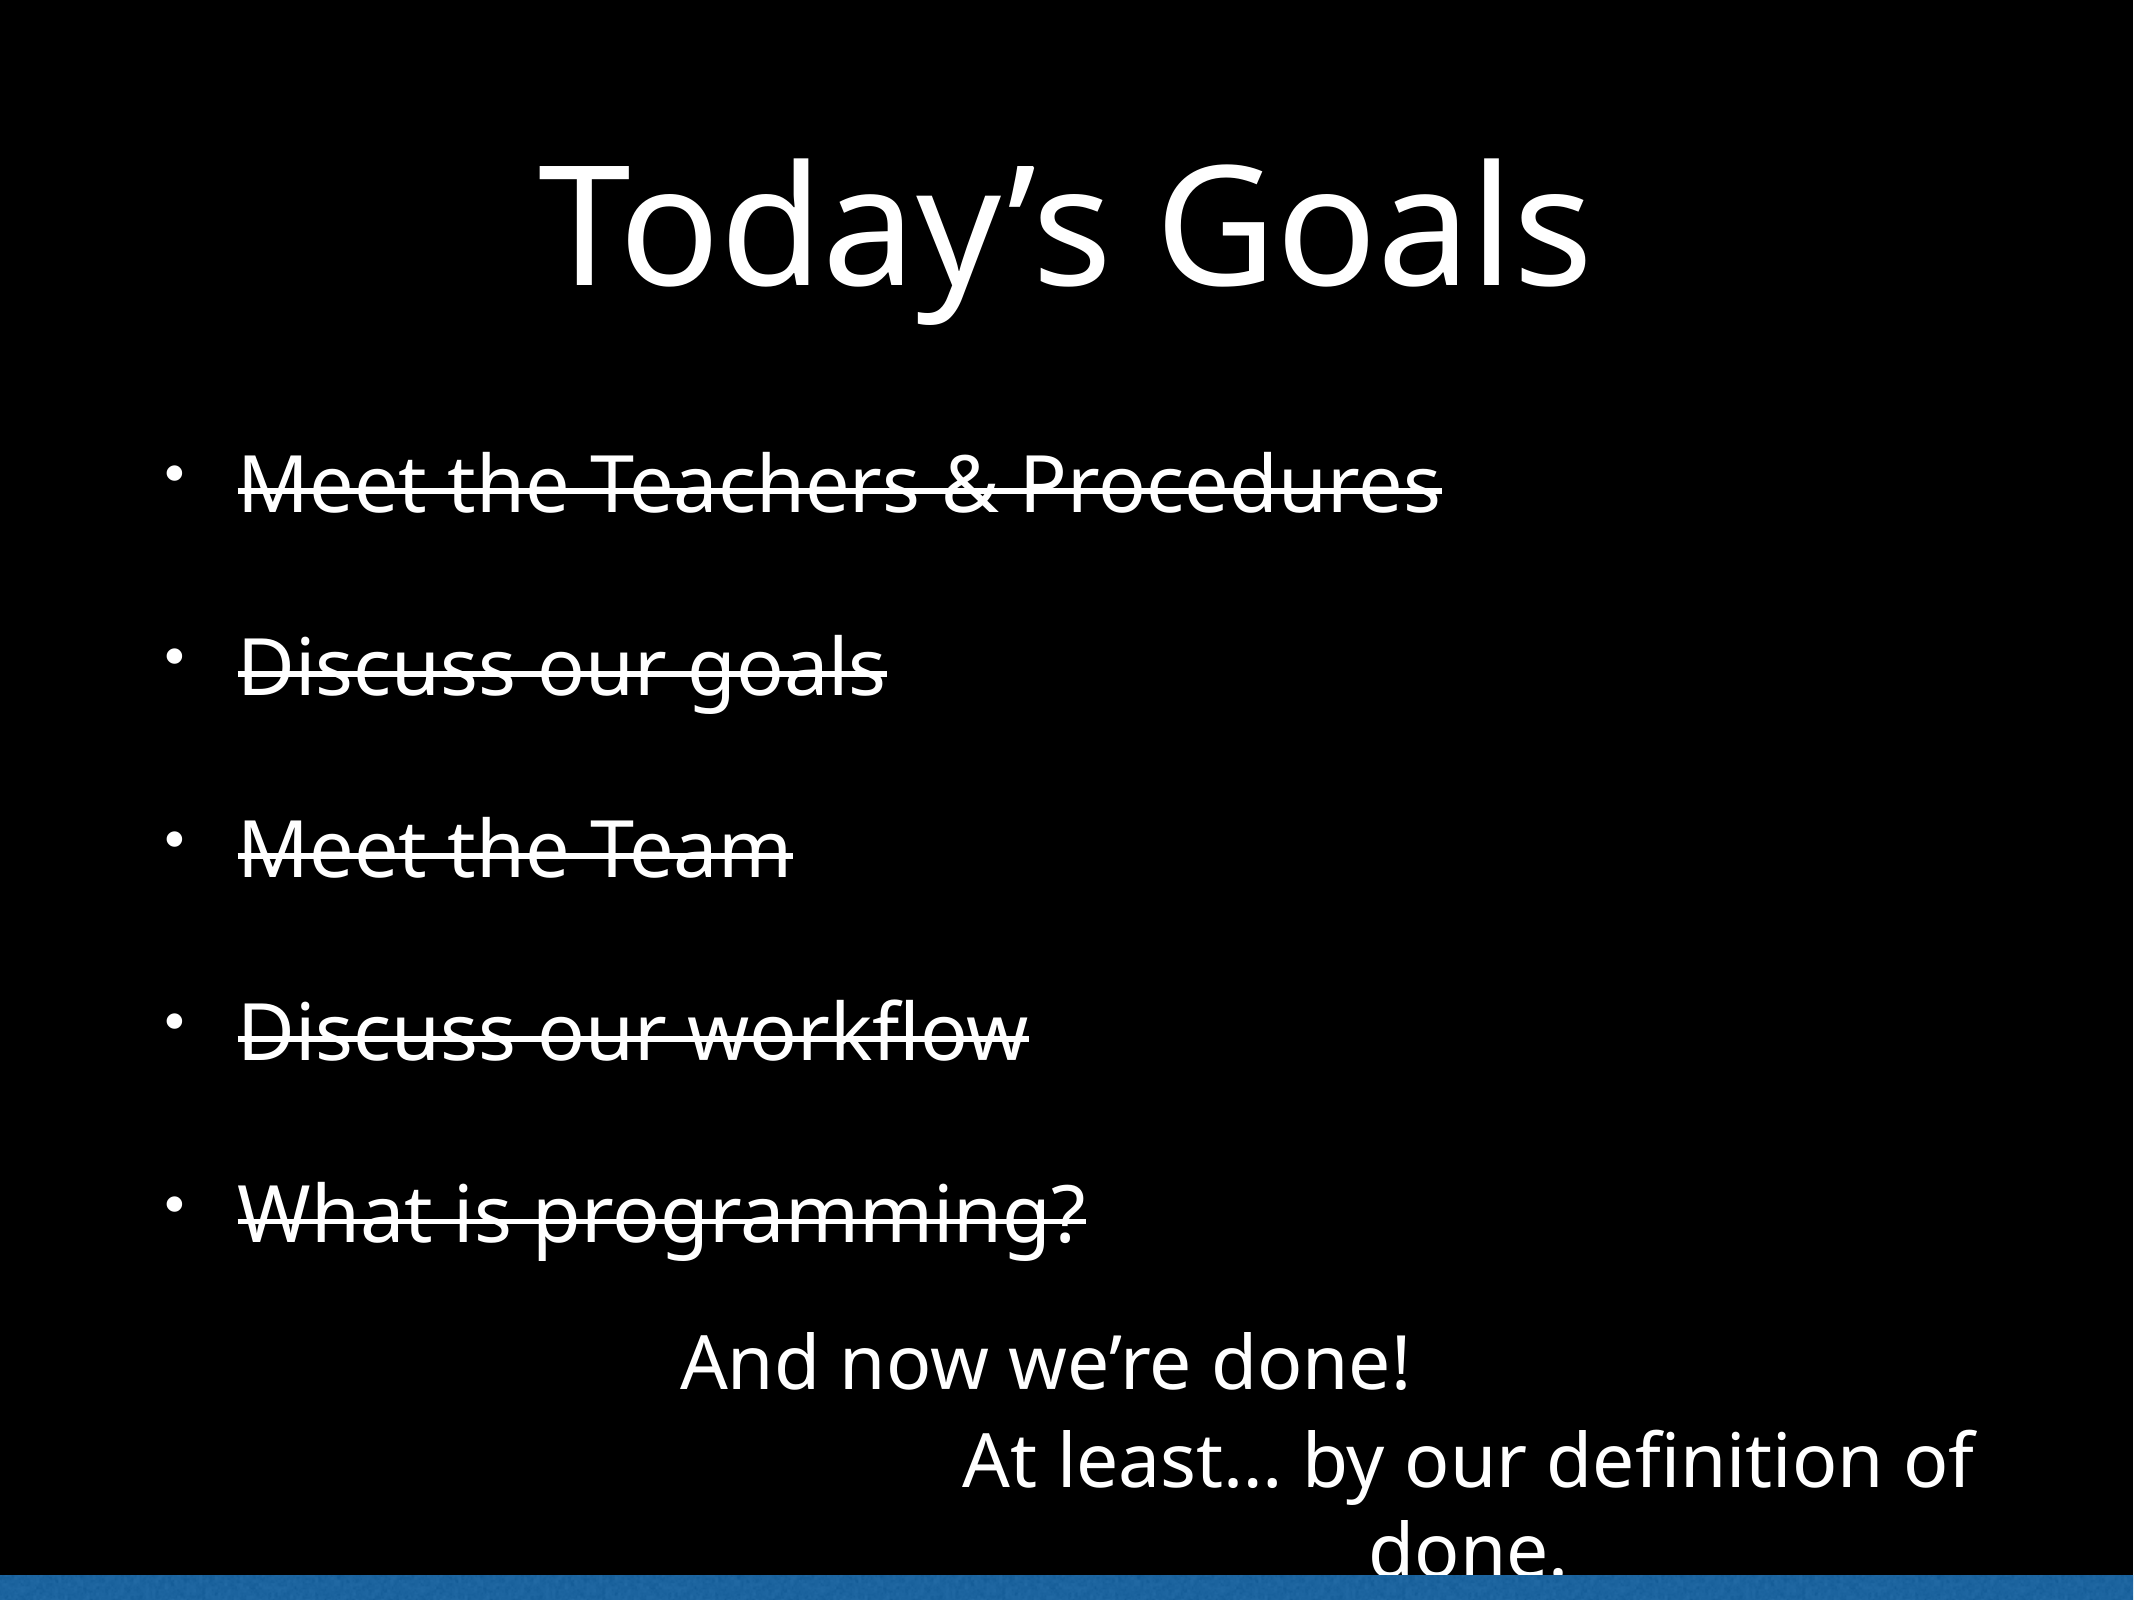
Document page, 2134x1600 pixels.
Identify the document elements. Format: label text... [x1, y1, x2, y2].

title Today’s Goals [155, 41, 1978, 397]
list Meet the Teachers & Procedures Discuss our goals Meet the Team Discuss our workflow What is programming? [155, 424, 1978, 1277]
text_box [0, 1575, 2134, 1600]
text_box And now we’re done! [642, 1305, 1469, 1413]
text_box At least… by our definition of done. [856, 1403, 2081, 1575]
